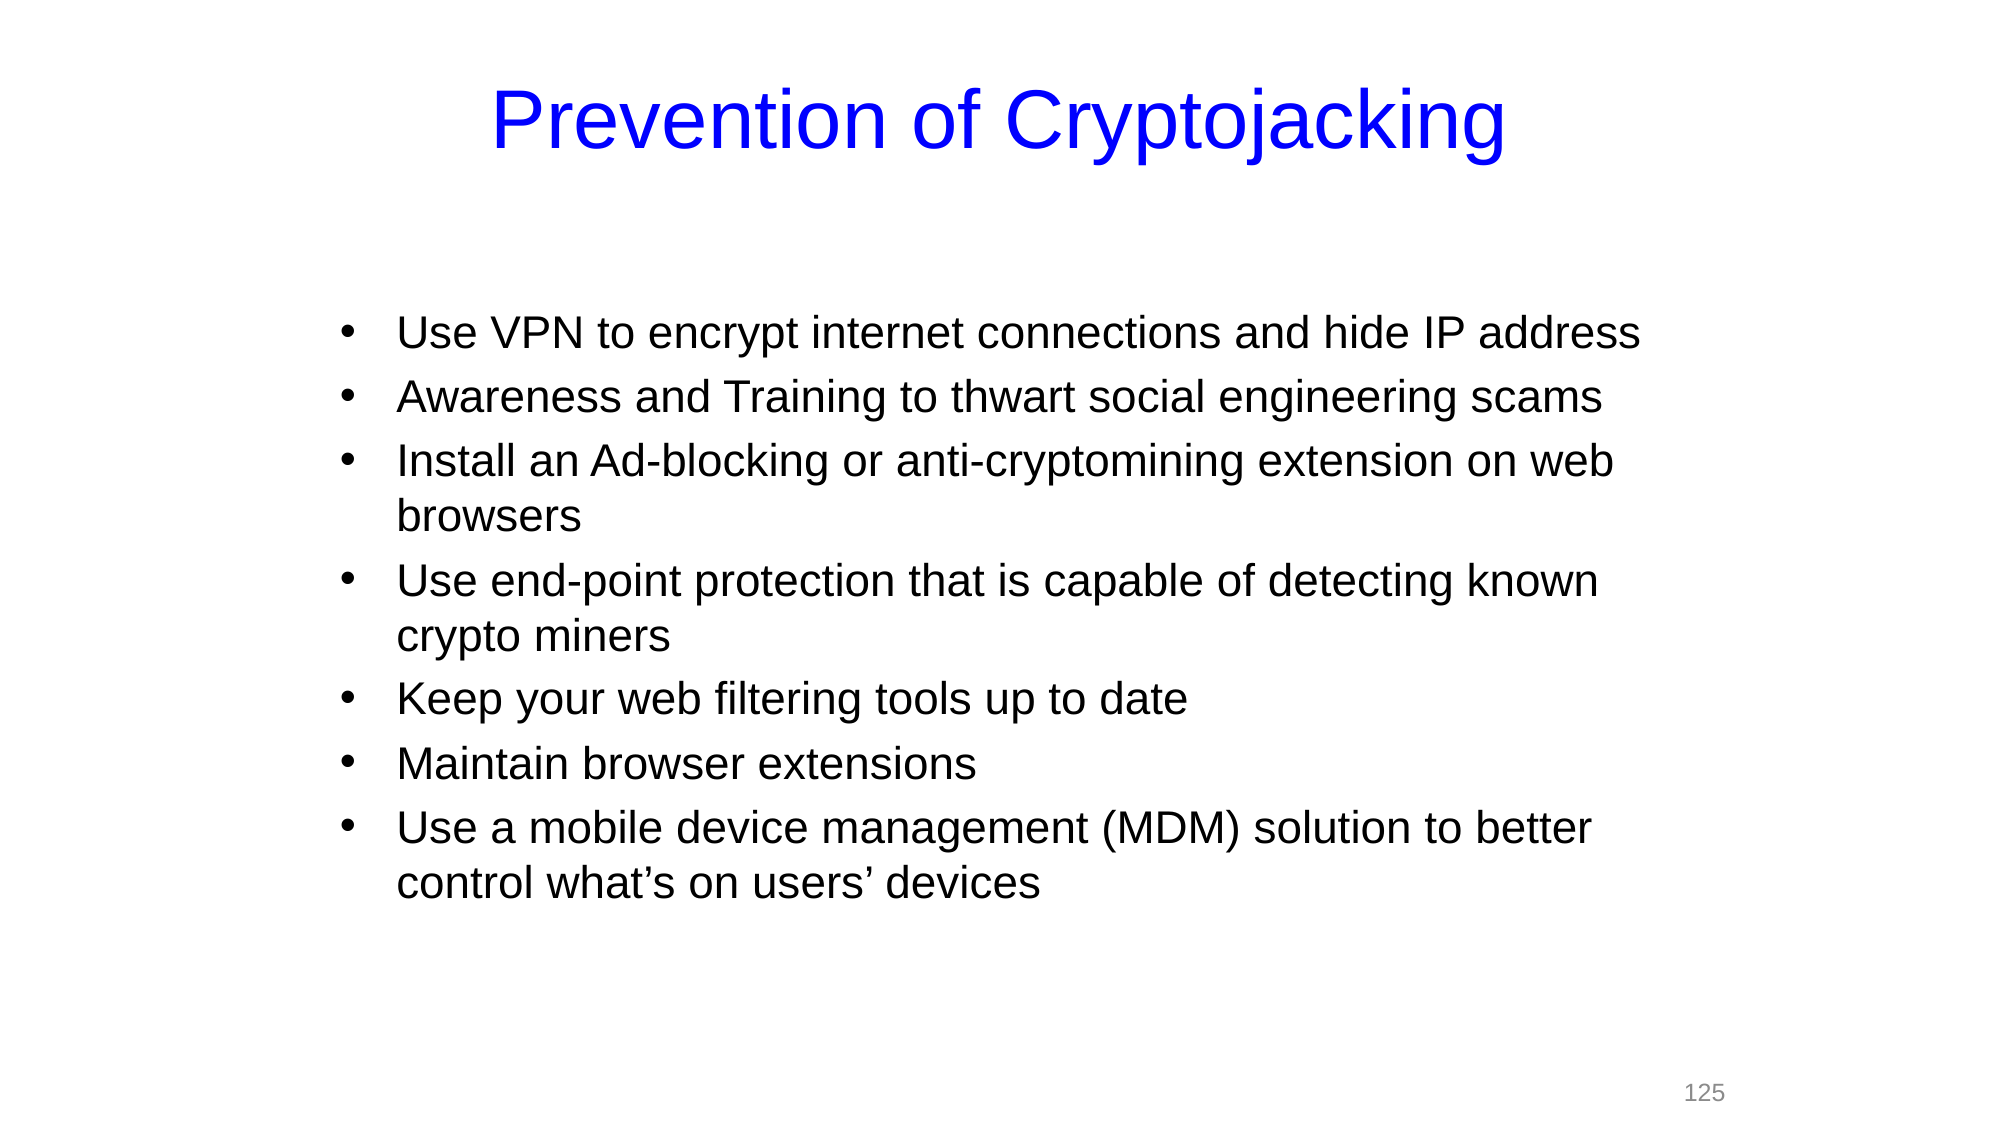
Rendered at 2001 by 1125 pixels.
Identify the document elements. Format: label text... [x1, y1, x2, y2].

text_box Prevention of Cryptojacking [249, 45, 1750, 185]
text_box 125 [1638, 1080, 1741, 1103]
list Use VPN to encrypt internet connections and hide IP address Awareness and Training to thwart social engineering scams Install an Ad-blocking or anti-cryptomining extension on web browsers Use end-point protection that is capable of detecting known crypto miners Keep your web filtering tools up to date Maintain browser extensions Use a mobile device management (MDM) solution to better control what’s on users’ devices [324, 295, 1675, 1038]
